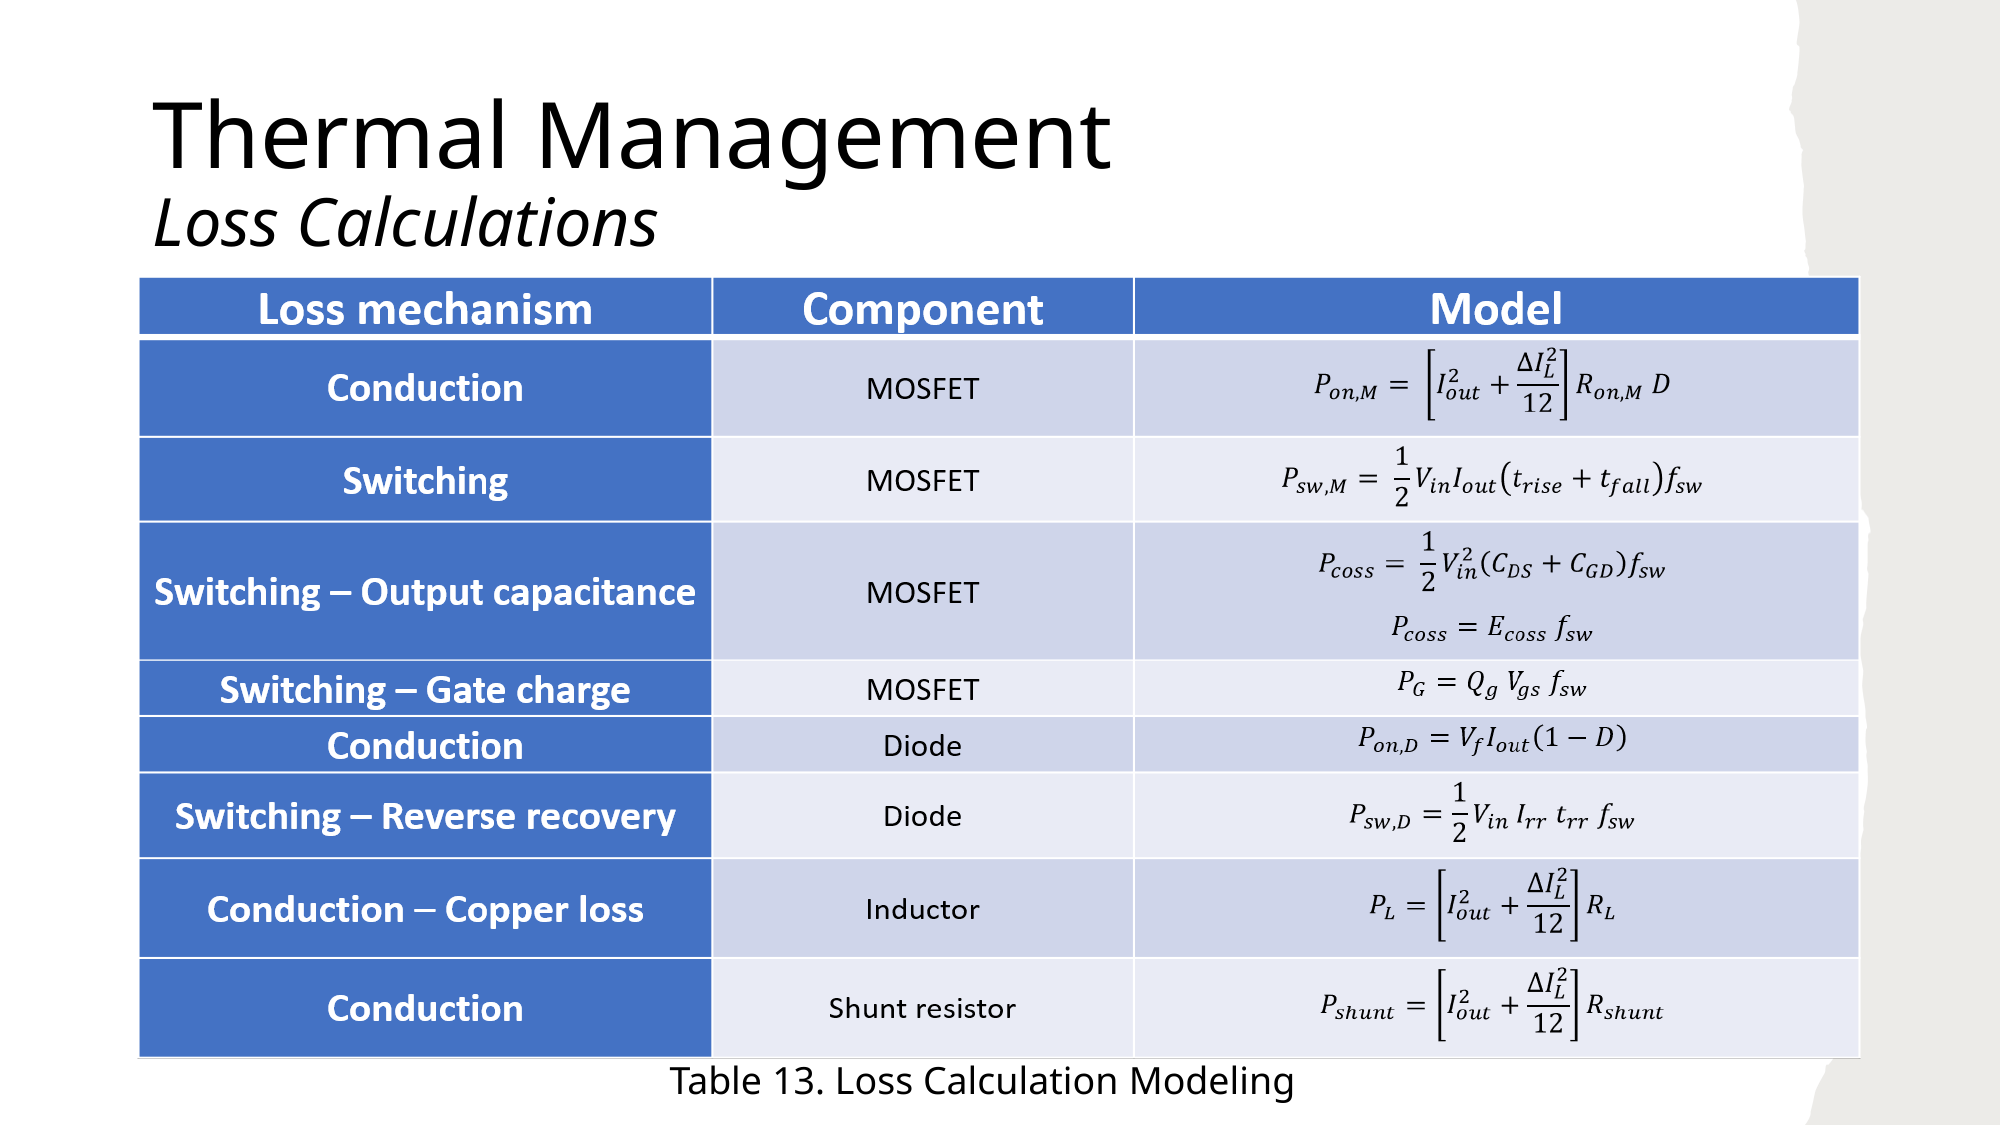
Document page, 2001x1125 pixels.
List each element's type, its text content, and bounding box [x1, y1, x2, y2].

picture [137, 0, 2000, 1125]
text_box Table 13. Loss Calculation Modeling [468, 1059, 1497, 1110]
text_box Thermal Management Loss Calculations [137, 66, 1863, 262]
